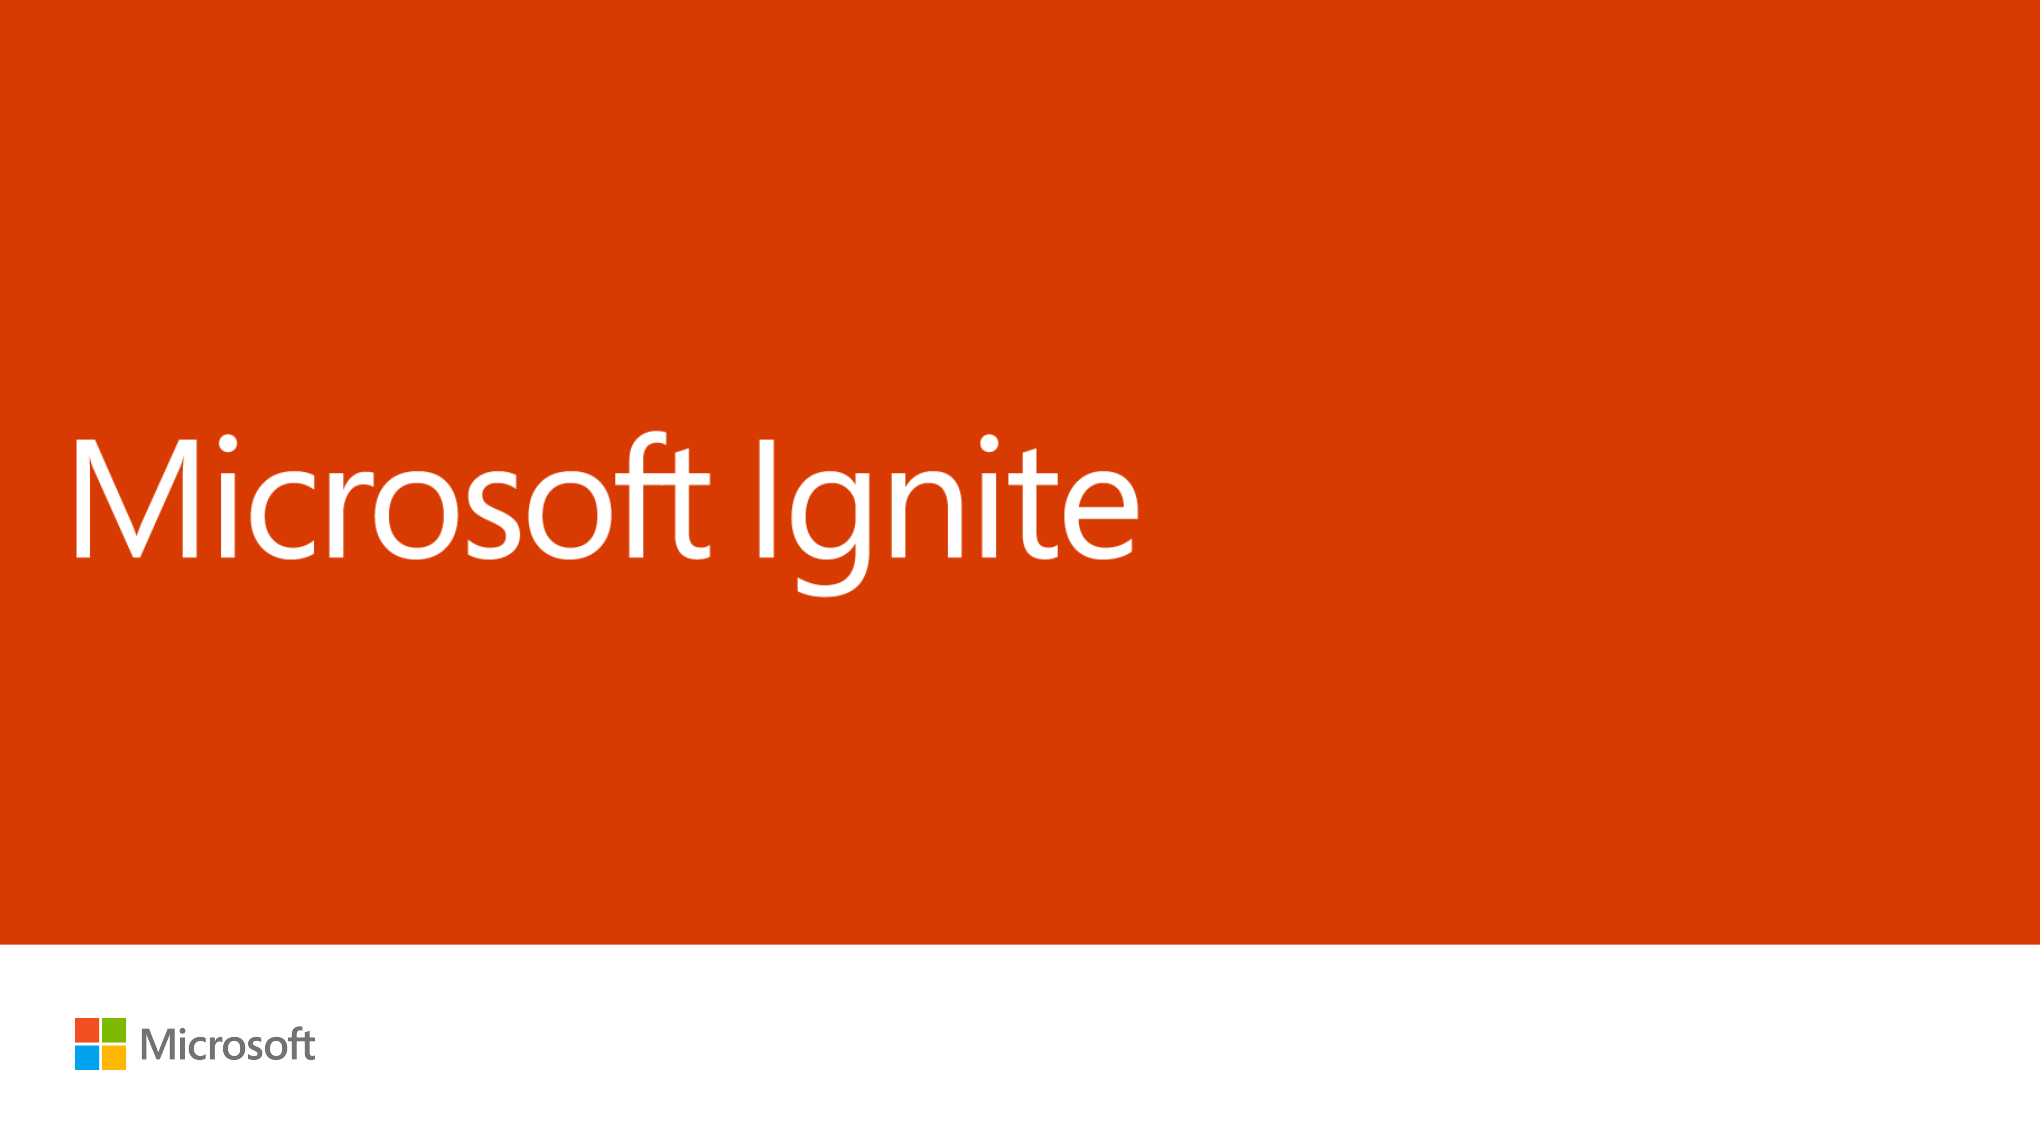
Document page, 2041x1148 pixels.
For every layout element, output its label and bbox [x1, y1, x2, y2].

picture [0, 322, 1256, 675]
picture [75, 1018, 315, 1070]
